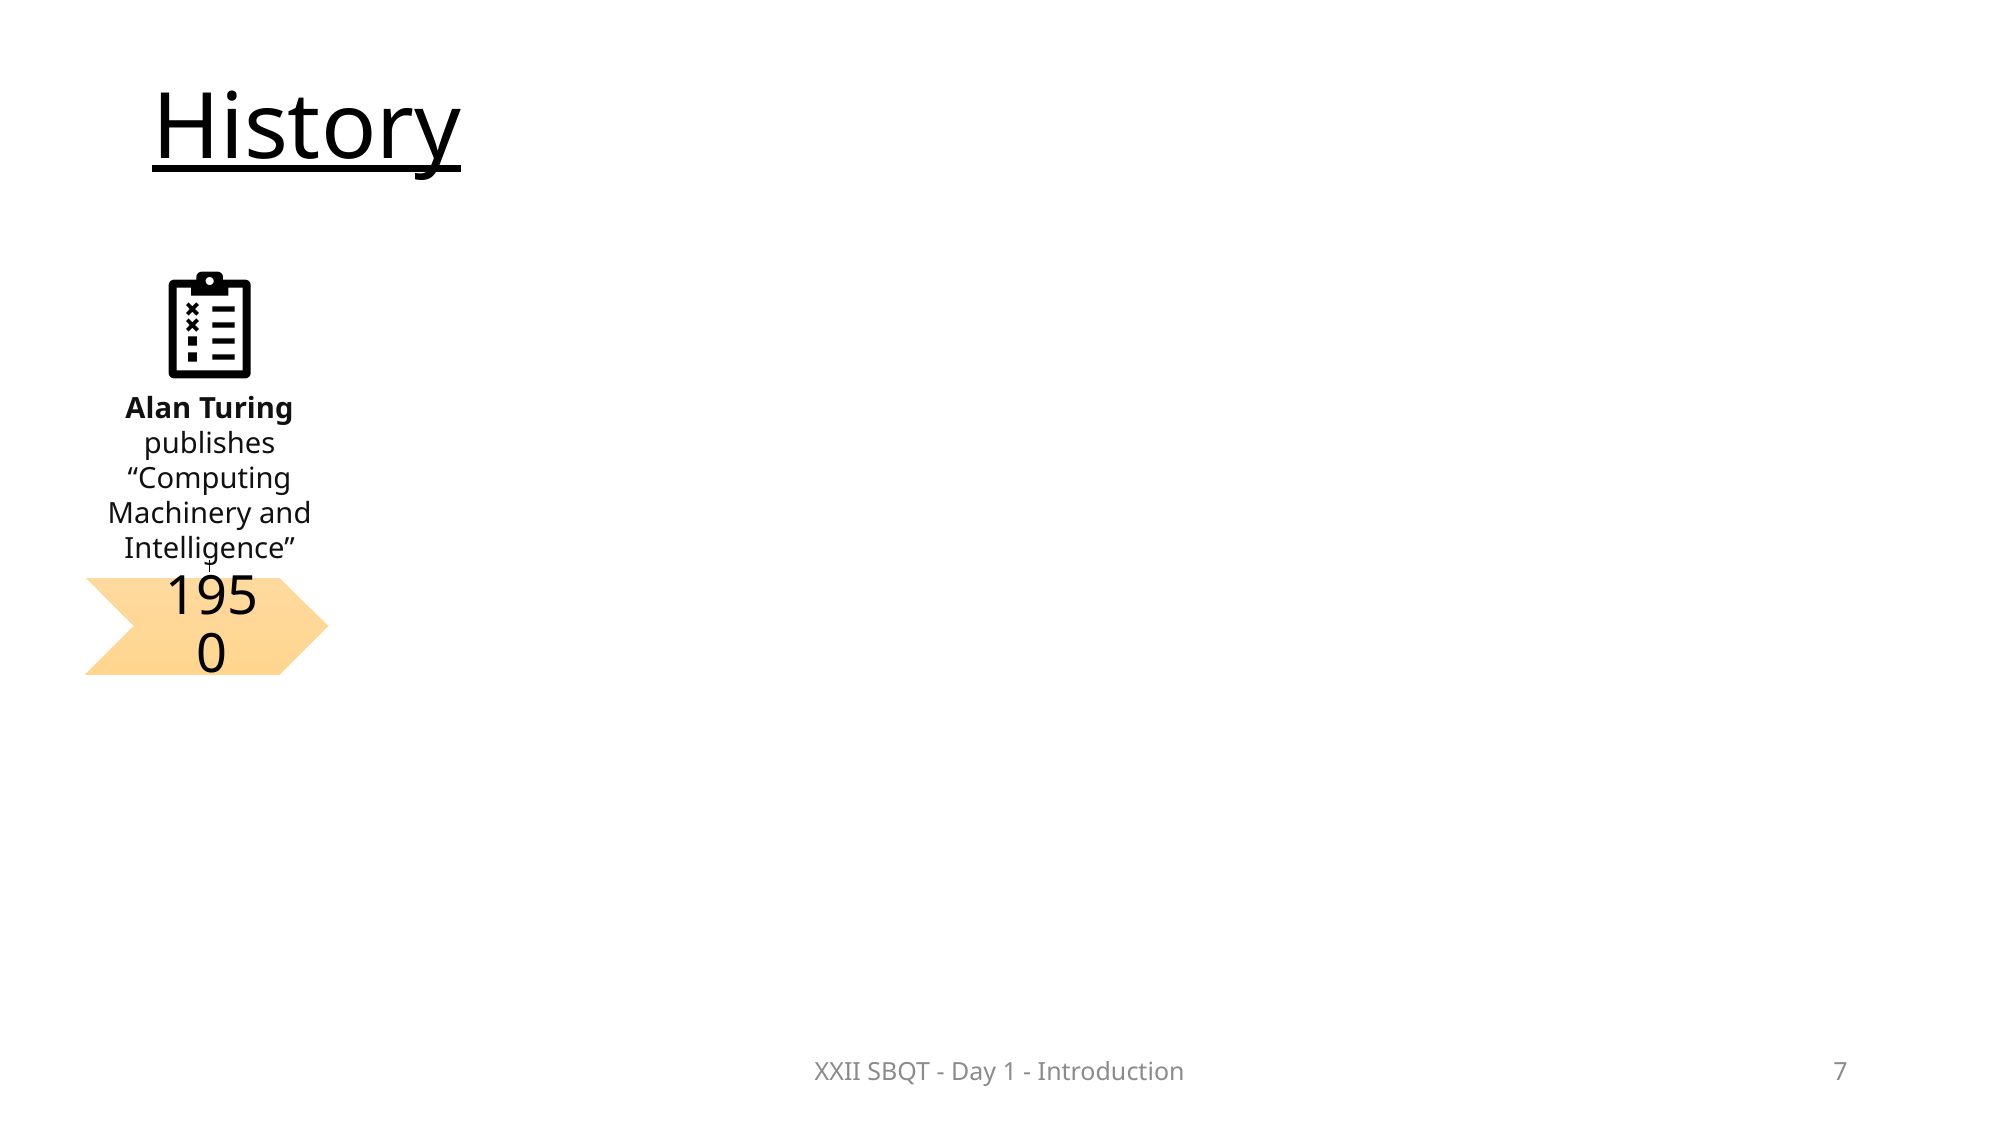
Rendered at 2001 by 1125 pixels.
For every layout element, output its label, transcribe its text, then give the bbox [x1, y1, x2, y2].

footer XXII SBQT - Day 1 - Introduction [662, 1042, 1338, 1103]
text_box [46, 261, 373, 561]
title History [137, 59, 1863, 198]
slide_number 7 [1412, 1042, 1863, 1103]
text_box 1950 [85, 577, 328, 675]
